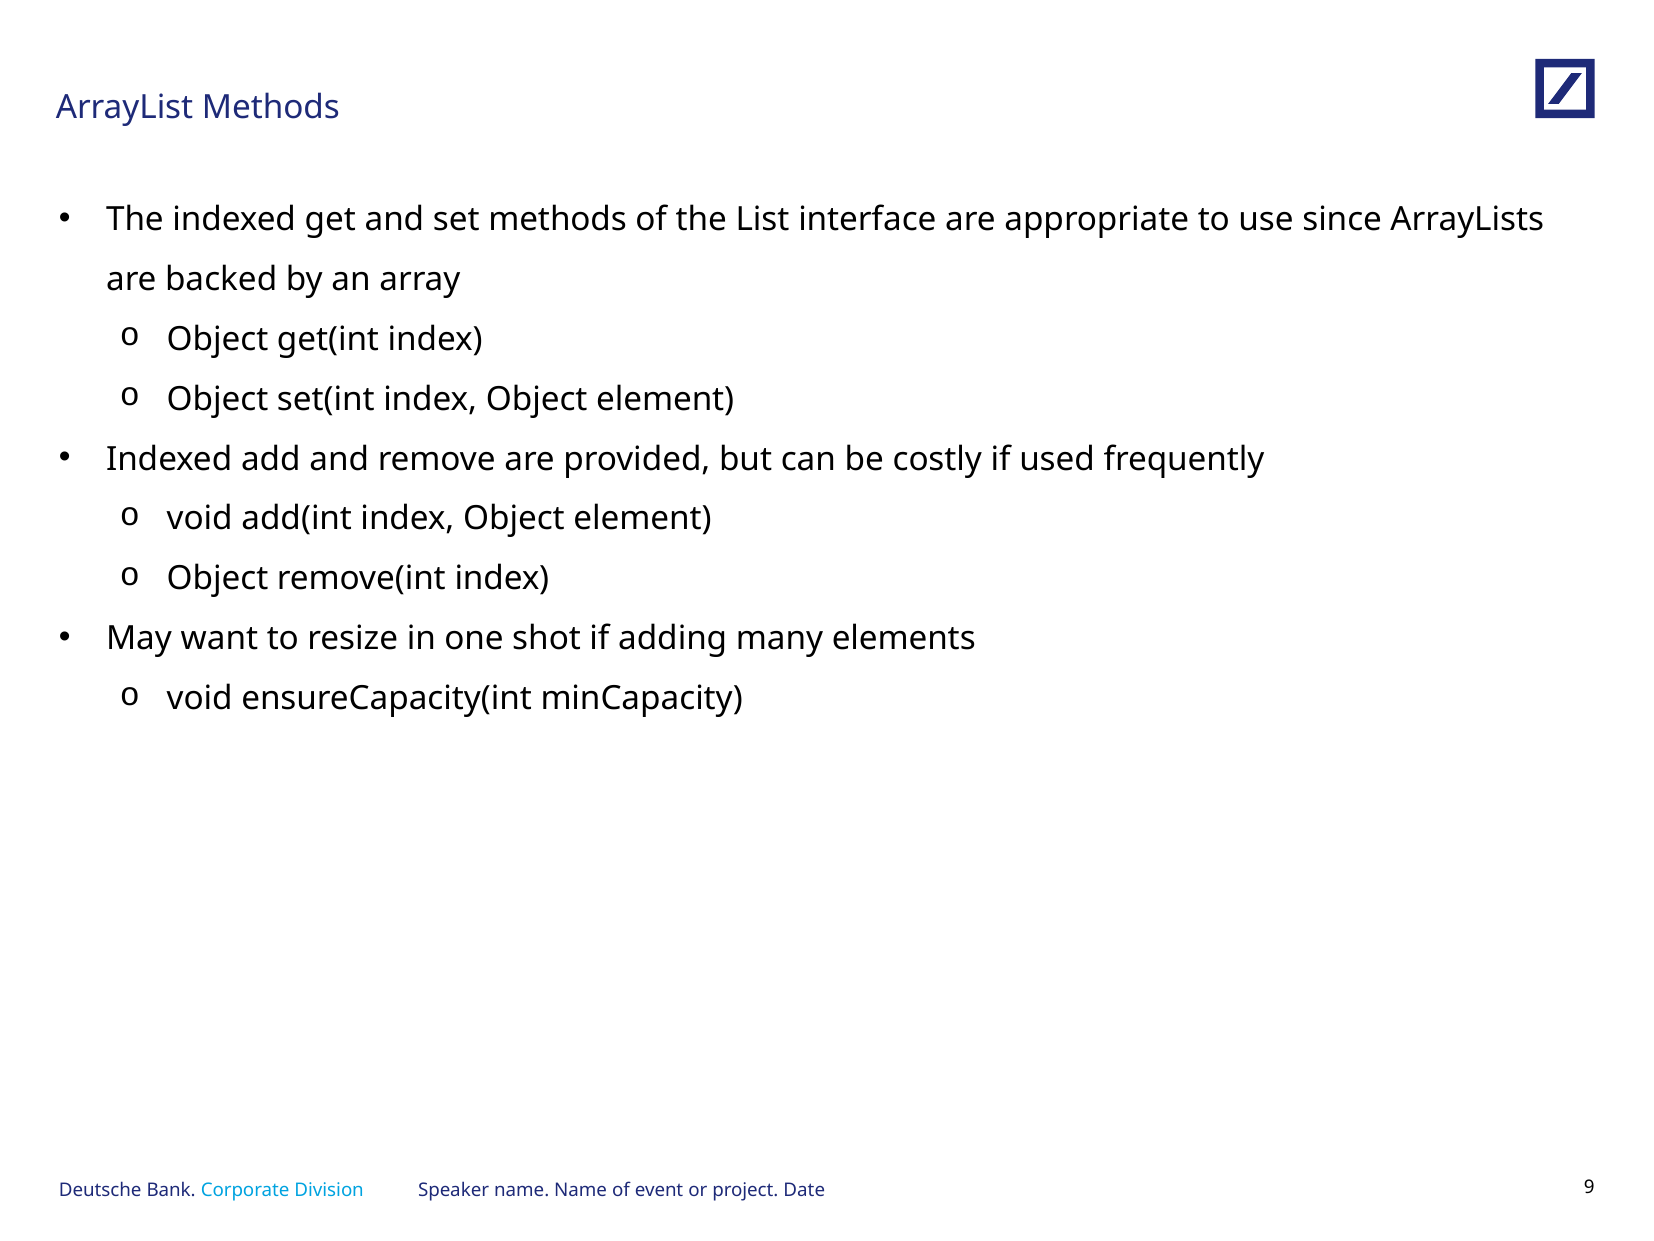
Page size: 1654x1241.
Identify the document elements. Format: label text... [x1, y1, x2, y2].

title ArrayList Methods [55, 89, 1477, 182]
footer Speaker name. Name of event or project. Date [418, 1181, 1228, 1211]
list The indexed get and set methods of the List interface are appropriate to use since ArrayLists are backed by an array Object get(int index) Object set(int index, Object element) Indexed add and remove are provided, but can be costly if used frequently void add(int index, Object element) Object remove(int index) May want to resize in one shot if adding many elements void ensureCapacity(int minCapacity) [59, 177, 1595, 1123]
slide_number 8 [1535, 1181, 1595, 1211]
